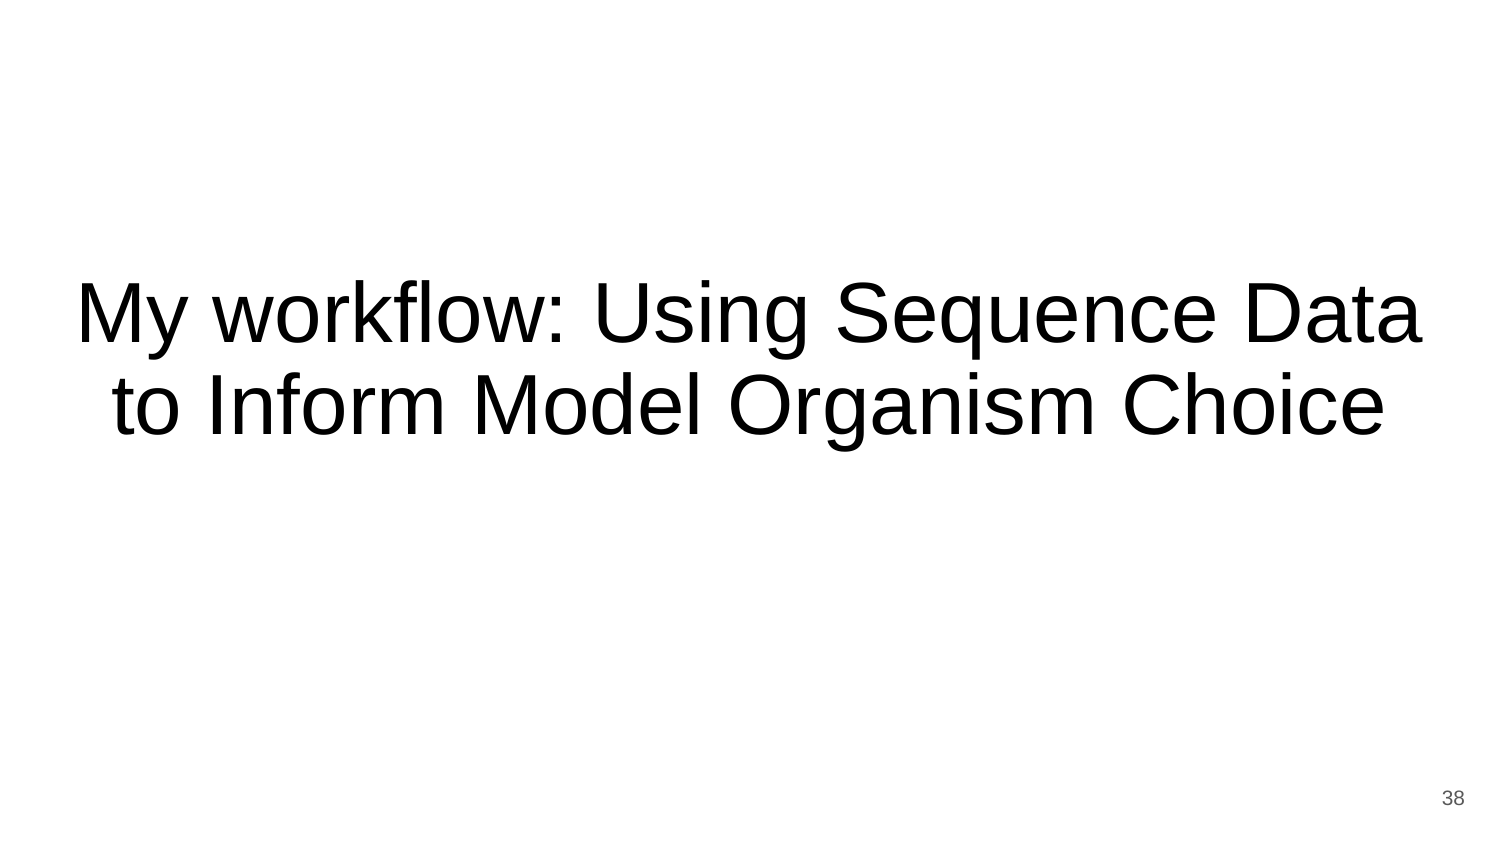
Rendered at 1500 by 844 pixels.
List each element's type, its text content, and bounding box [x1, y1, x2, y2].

slide_number 38 [1389, 764, 1480, 830]
title My workflow: Using Sequence Data to Inform Model Organism Choice [51, 122, 1449, 459]
